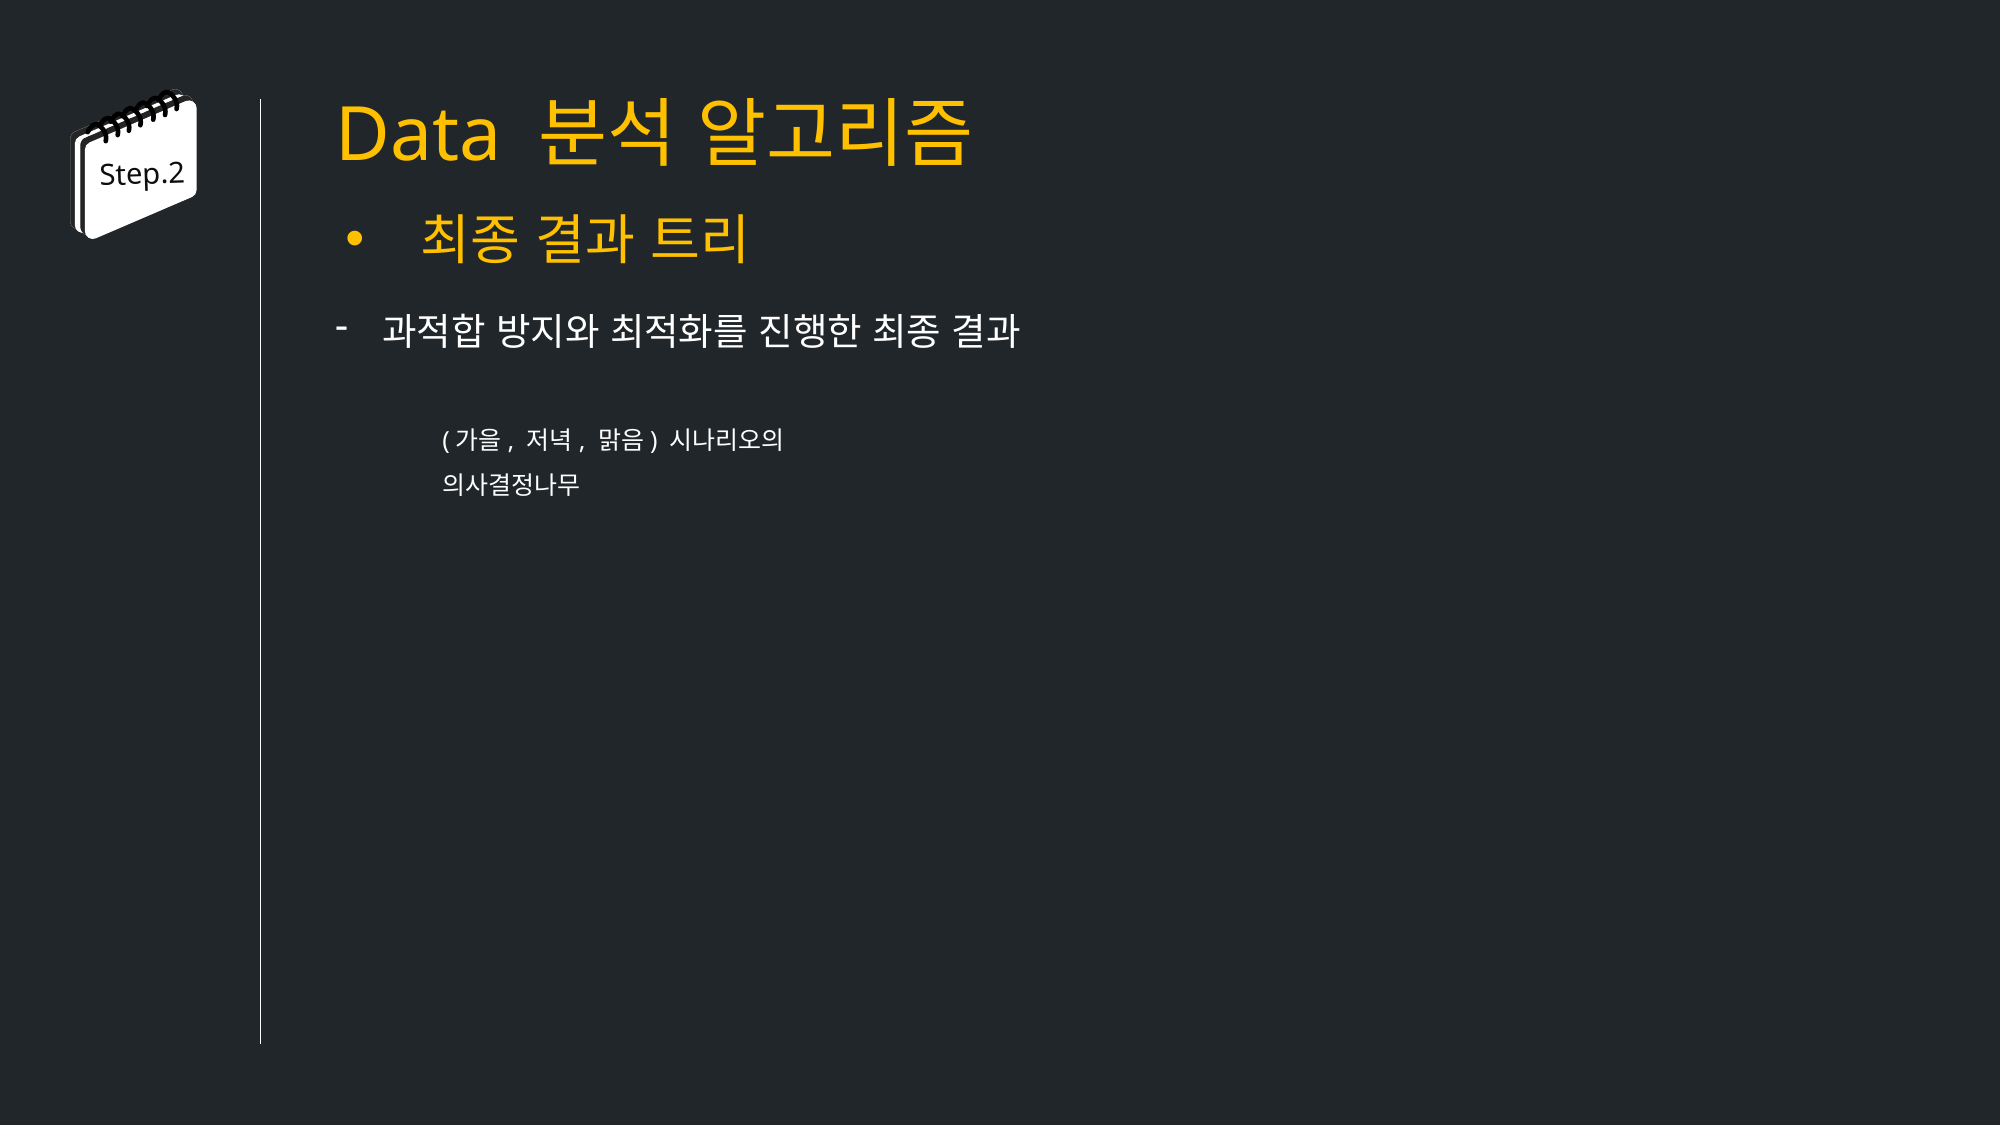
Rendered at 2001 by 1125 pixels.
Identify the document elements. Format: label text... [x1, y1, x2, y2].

text_box (가을, 저녁, 맑음) 시나리오의 의사결정나무 [427, 425, 899, 484]
text_box Step.2 [189, 147, 201, 198]
text_box 최종 결과 트리 [330, 197, 1876, 278]
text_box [82, 92, 189, 232]
text_box Data 분석 알고리즘 [320, 77, 1192, 183]
text_box 과적합 방지와 최적화를 진행한 최종 결과 [320, 278, 1867, 361]
